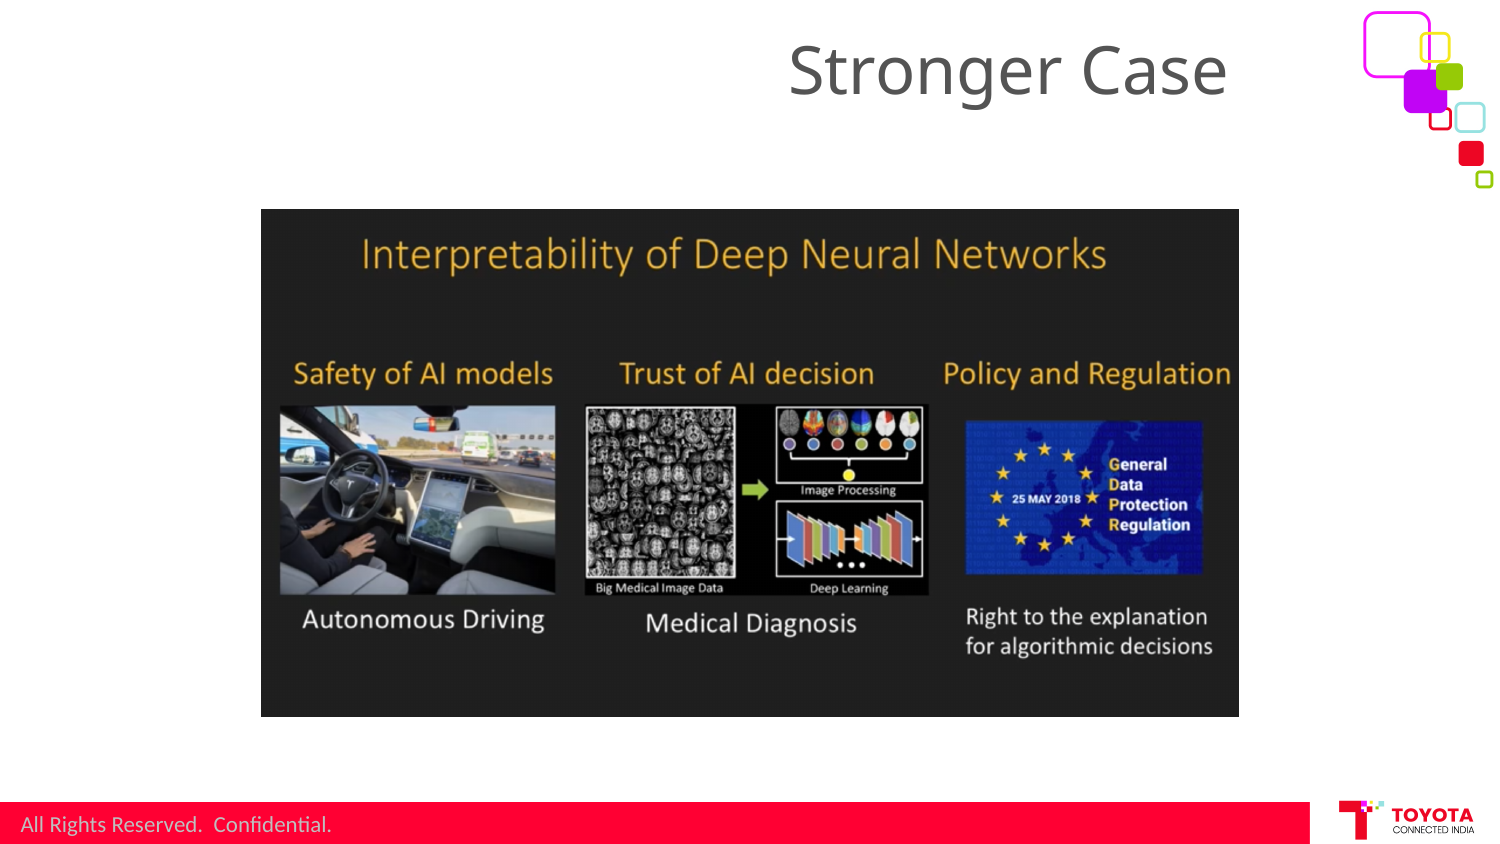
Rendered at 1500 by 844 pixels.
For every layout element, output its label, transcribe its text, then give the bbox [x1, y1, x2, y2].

footer All Rights Reserved. Confidential. [5, 802, 350, 844]
picture [0, 0, 1500, 844]
text_box Stronger Case [773, 20, 1376, 115]
